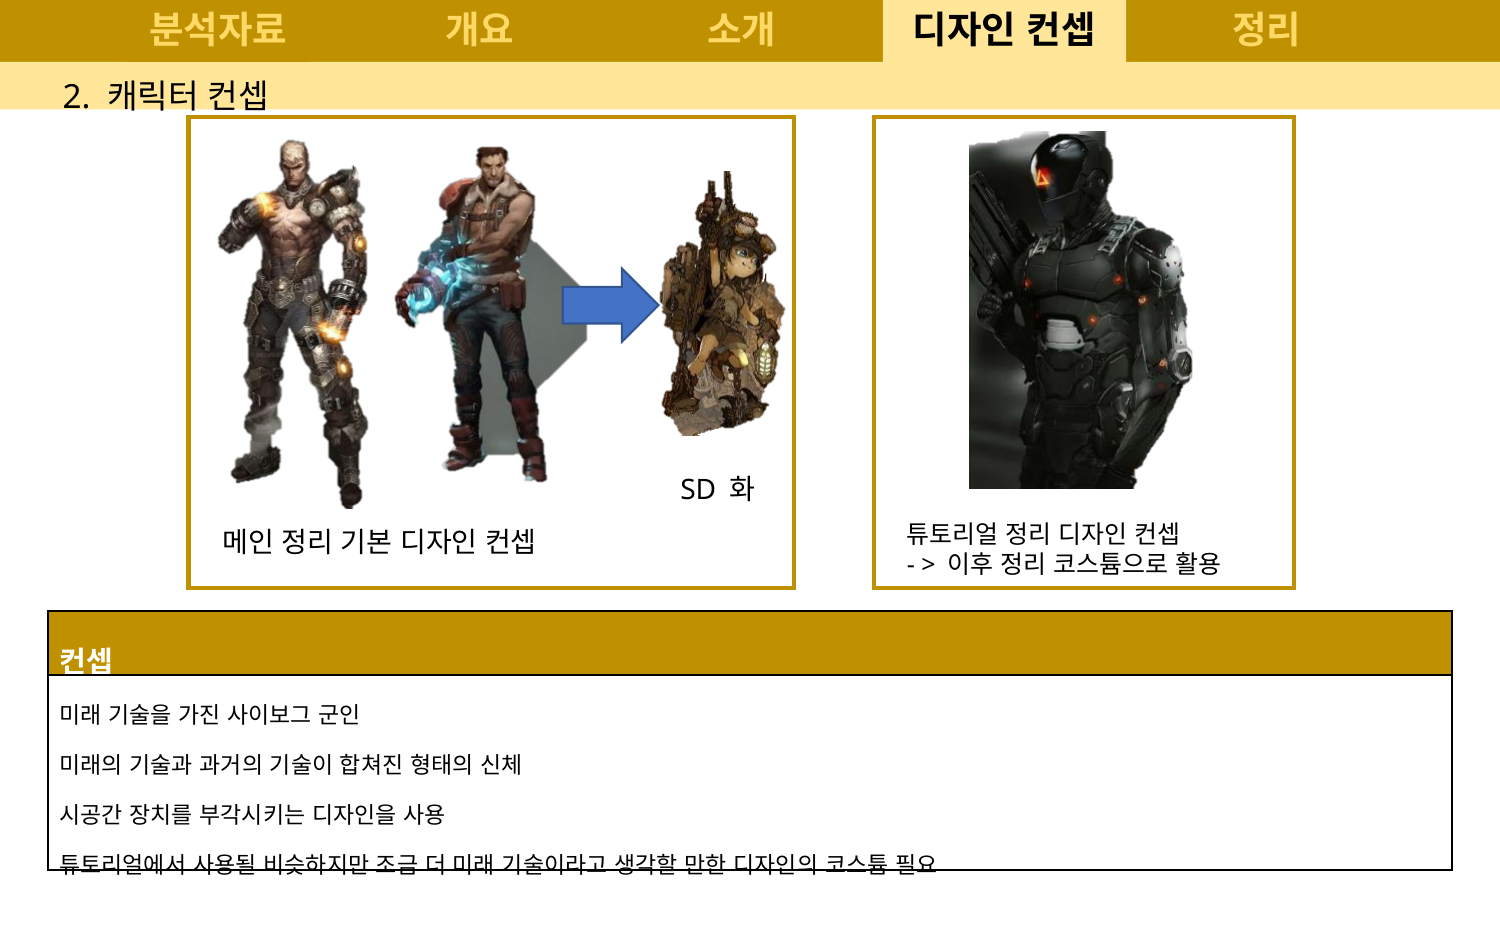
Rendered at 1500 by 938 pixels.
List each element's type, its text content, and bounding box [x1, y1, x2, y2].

title 분석자료 [126, 0, 310, 62]
table_header 컨셉 [49, 612, 1451, 674]
list 소개 [650, 0, 834, 62]
text_box 디자인 컨셉 [882, 0, 1127, 62]
list 2. 캐릭터 컨셉 [47, 62, 1456, 110]
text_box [152, 107, 1295, 588]
table_cell 미래 기술을 가진 사이보그 군인 미래의 기술과 과거의 기술이 합쳐진 형태의 신체 시공간 장치를 부각시키는 디자인을 사용 튜토리얼에서 사용될 비슷하지만 조금 더 미래 기술이라고 생각할 만한 디자인의 코스튬 필요 [49, 676, 1451, 869]
list 개요 [388, 0, 572, 62]
list 정리 [1175, 0, 1359, 62]
